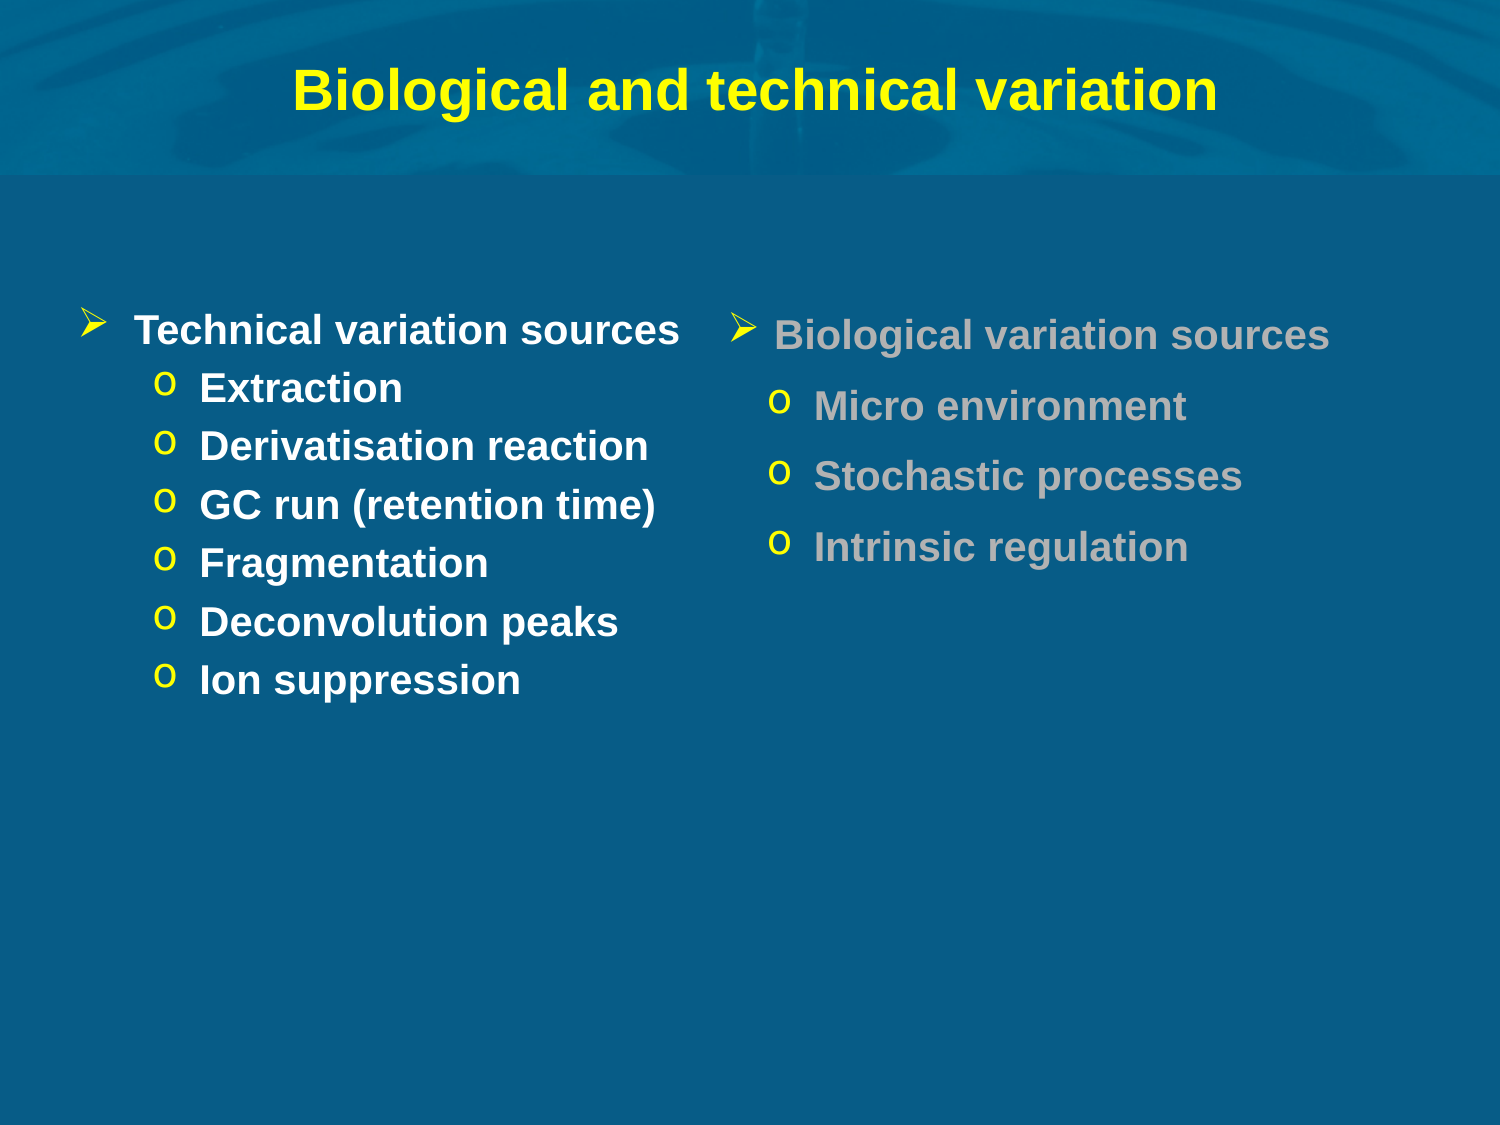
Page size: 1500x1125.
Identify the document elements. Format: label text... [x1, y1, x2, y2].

list Technical variation sources Extraction Derivatisation reaction GC run (retention time) Fragmentation Deconvolution peaks Ion suppression [62, 295, 700, 1038]
text_box Biological variation sources Micro environment Stochastic processes Intrinsic regulation [712, 299, 1463, 578]
title Biological and technical variation [125, 24, 1388, 150]
